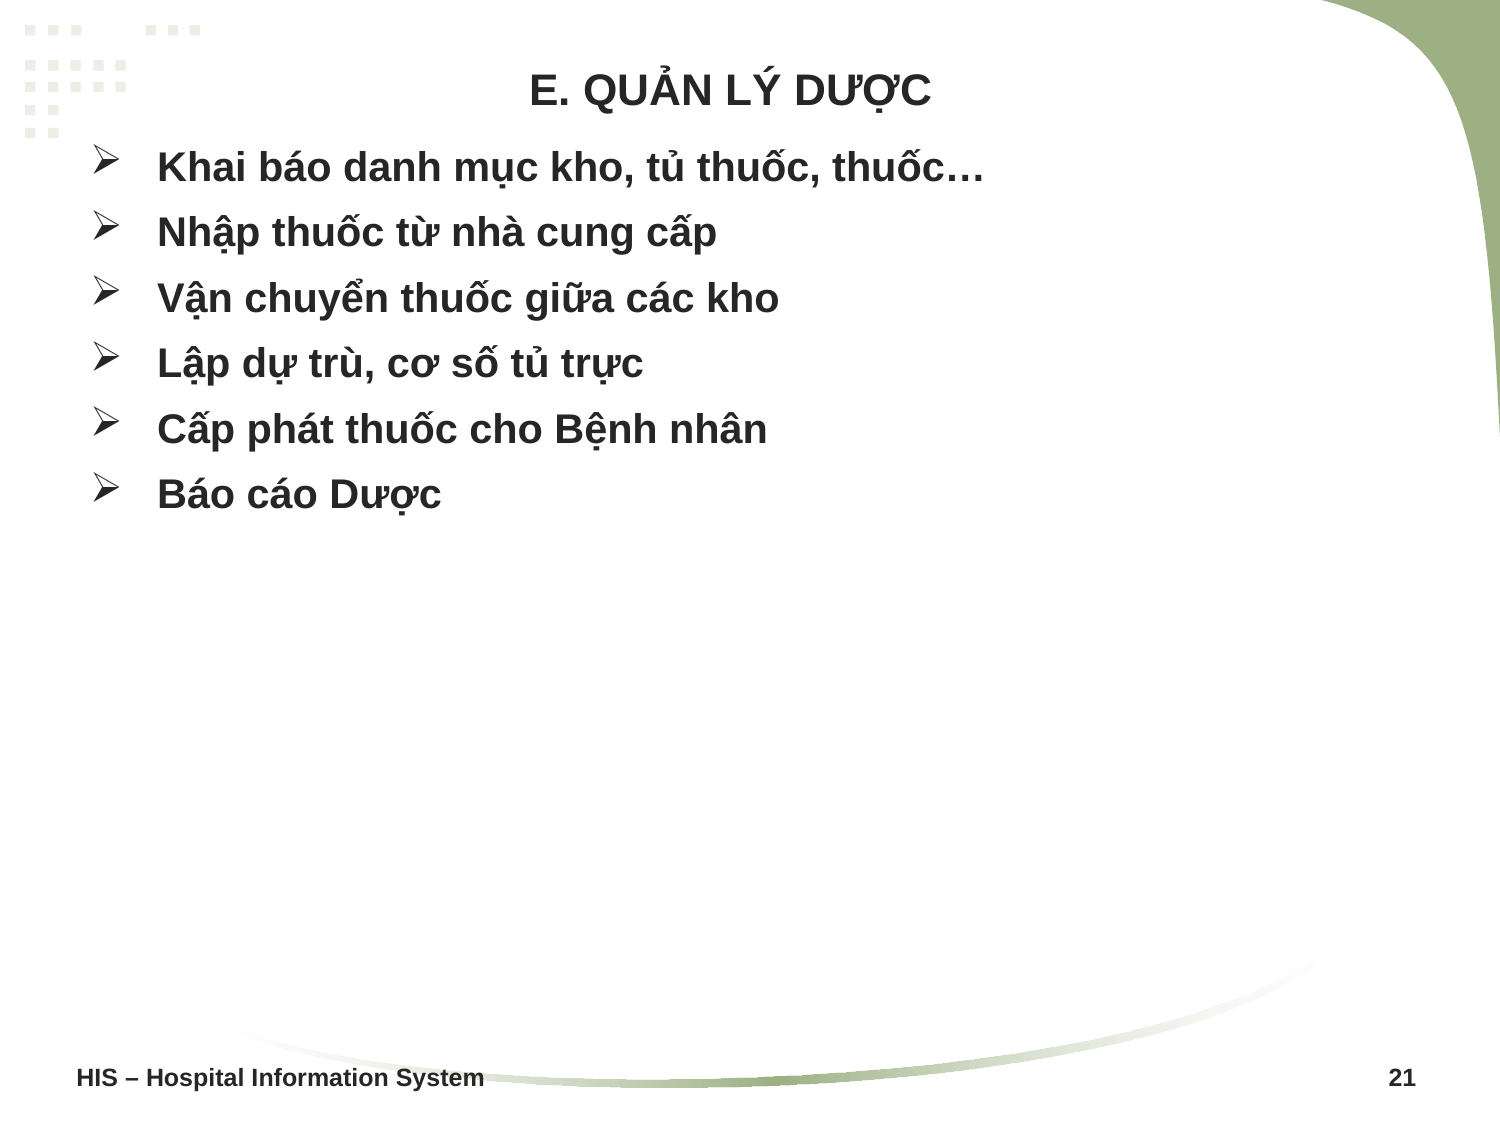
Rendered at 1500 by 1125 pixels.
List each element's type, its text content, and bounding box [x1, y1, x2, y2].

footer HIS – Hospital Information System 21 [37, 1050, 1463, 1103]
text_box Khai báo danh mục kho, tủ thuốc, thuốc… Nhập thuốc từ nhà cung cấp Vận chuyển thuốc giữa các kho Lập dự trù, cơ số tủ trực Cấp phát thuốc cho Bệnh nhân Báo cáo Dược [74, 125, 1350, 525]
title E. QUẢN LÝ DƯỢC [75, 37, 1388, 175]
